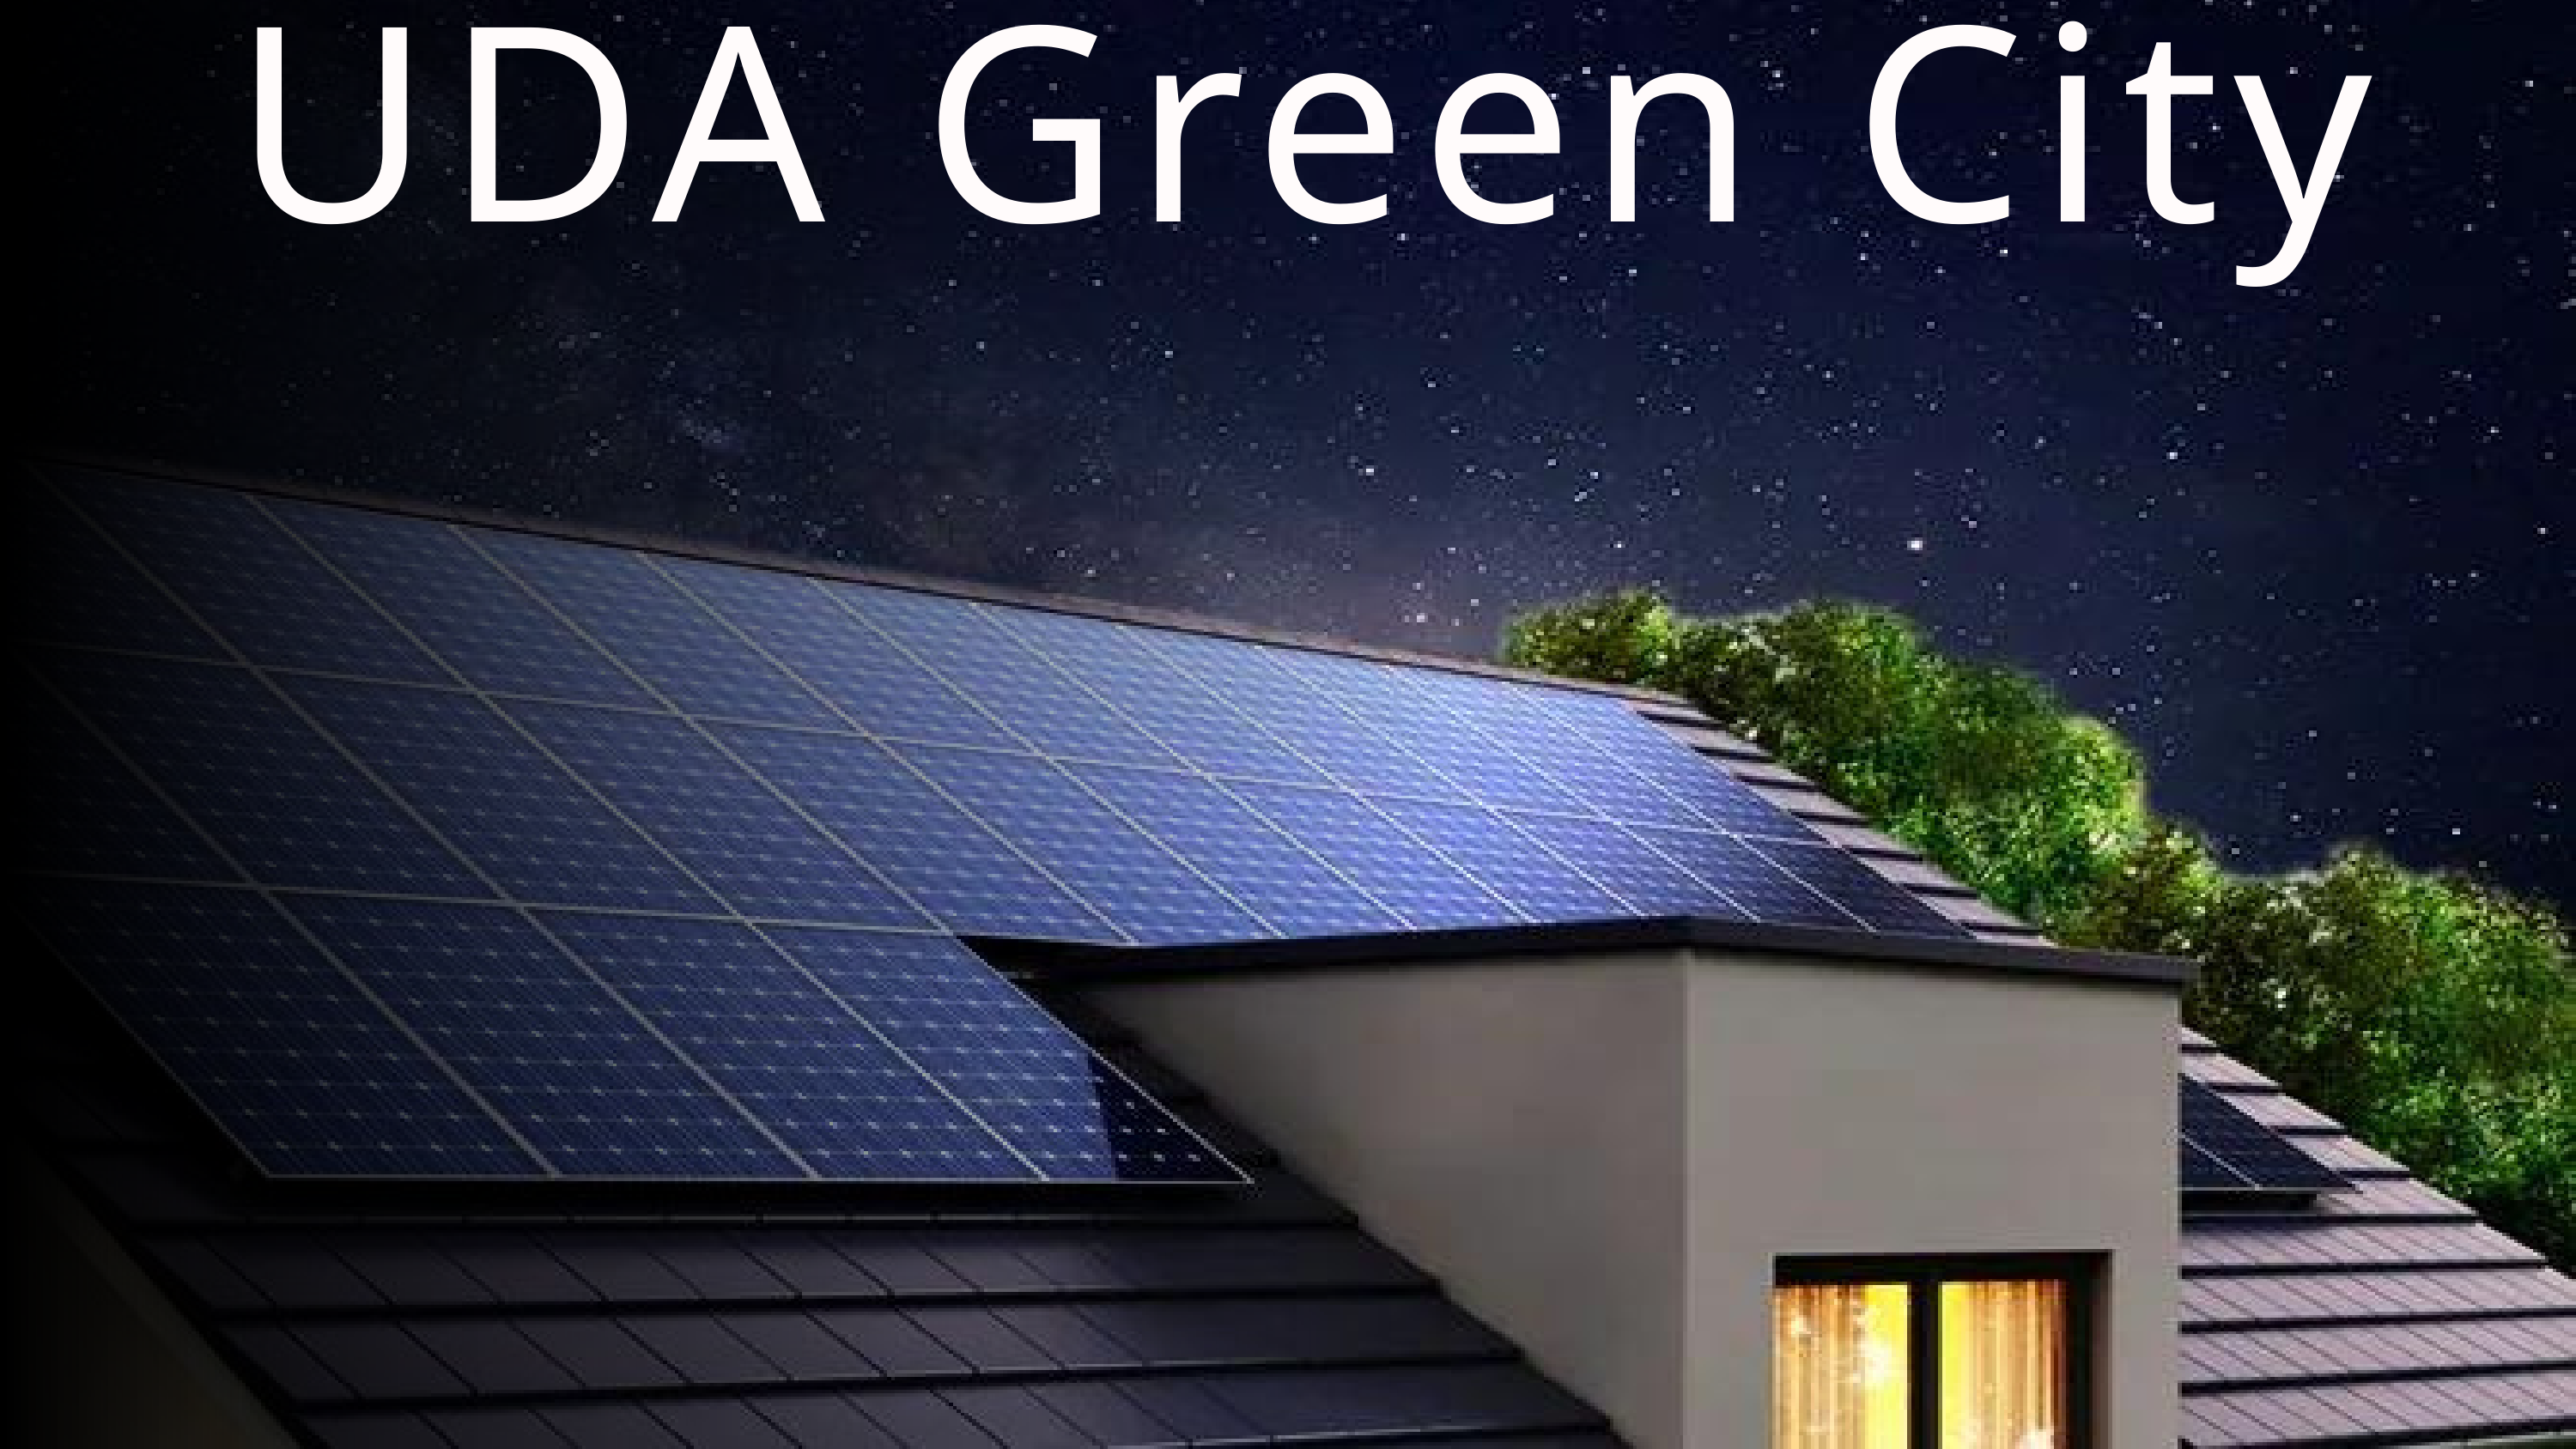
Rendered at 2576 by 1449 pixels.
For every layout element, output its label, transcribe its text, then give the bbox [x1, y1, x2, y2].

text_box UDA Green City [52, 16, 2557, 276]
text_box [1449, 0, 2576, 1449]
text_box [0, 0, 1449, 1449]
